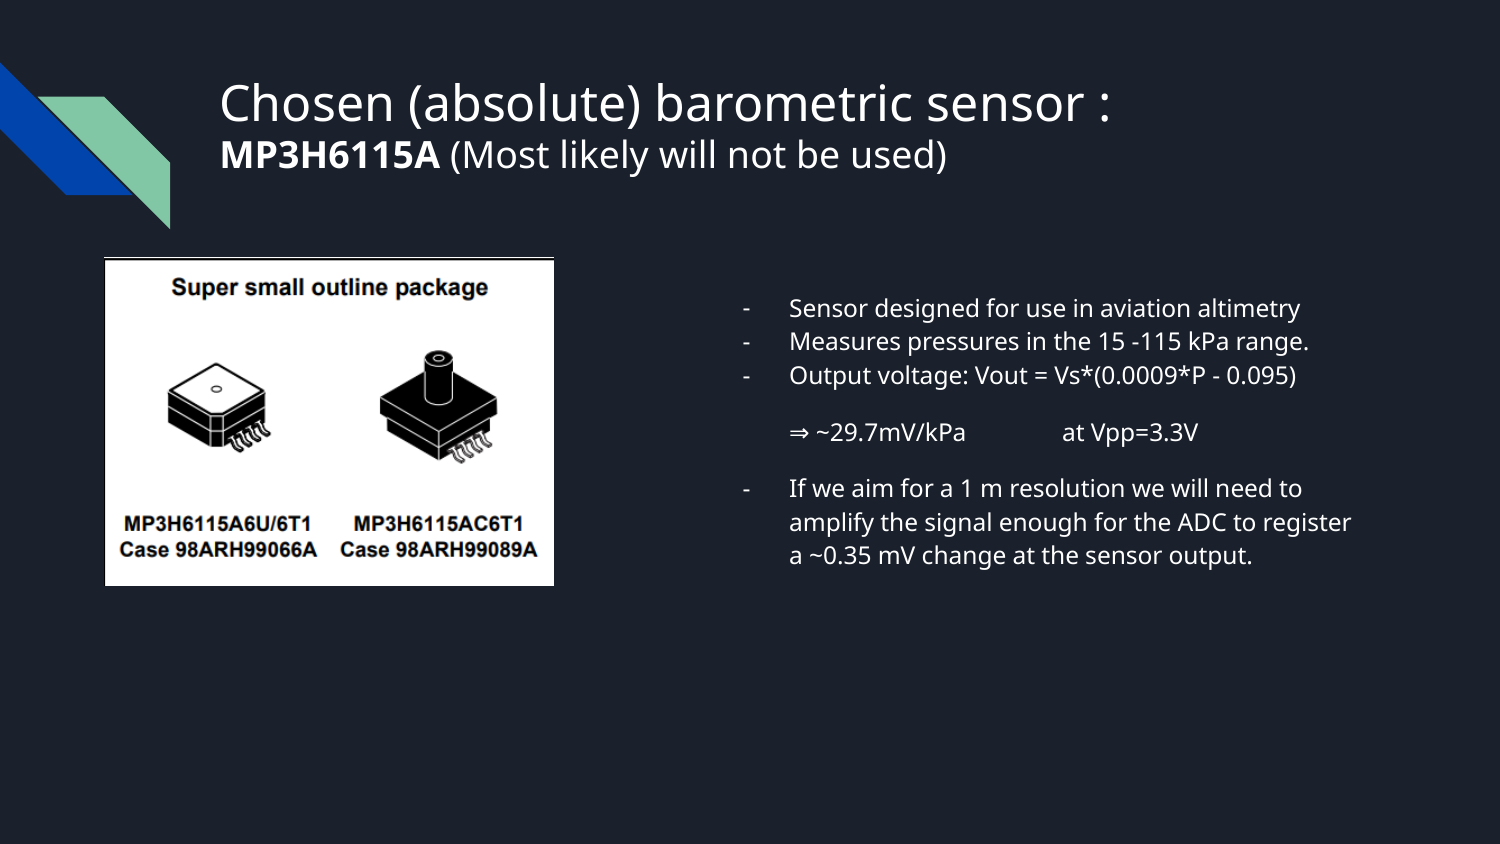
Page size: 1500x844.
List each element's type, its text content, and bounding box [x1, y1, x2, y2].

picture [104, 257, 554, 586]
title Chosen (absolute) barometric sensor : MP3H6115A (Most likely will not be used) [204, 56, 1360, 207]
list Sensor designed for use in aviation altimetry Measures pressures in the 15 -115 kPa range. Output voltage: Vout = Vs*(0.0009*P - 0.095) ⇒ ~29.7mV/kPa at Vpp=3.3V If we aim for a 1 m resolution we will need to amplify the signal enough for the ADC to register a ~0.35 mV change at the sensor output. [705, 273, 1368, 601]
